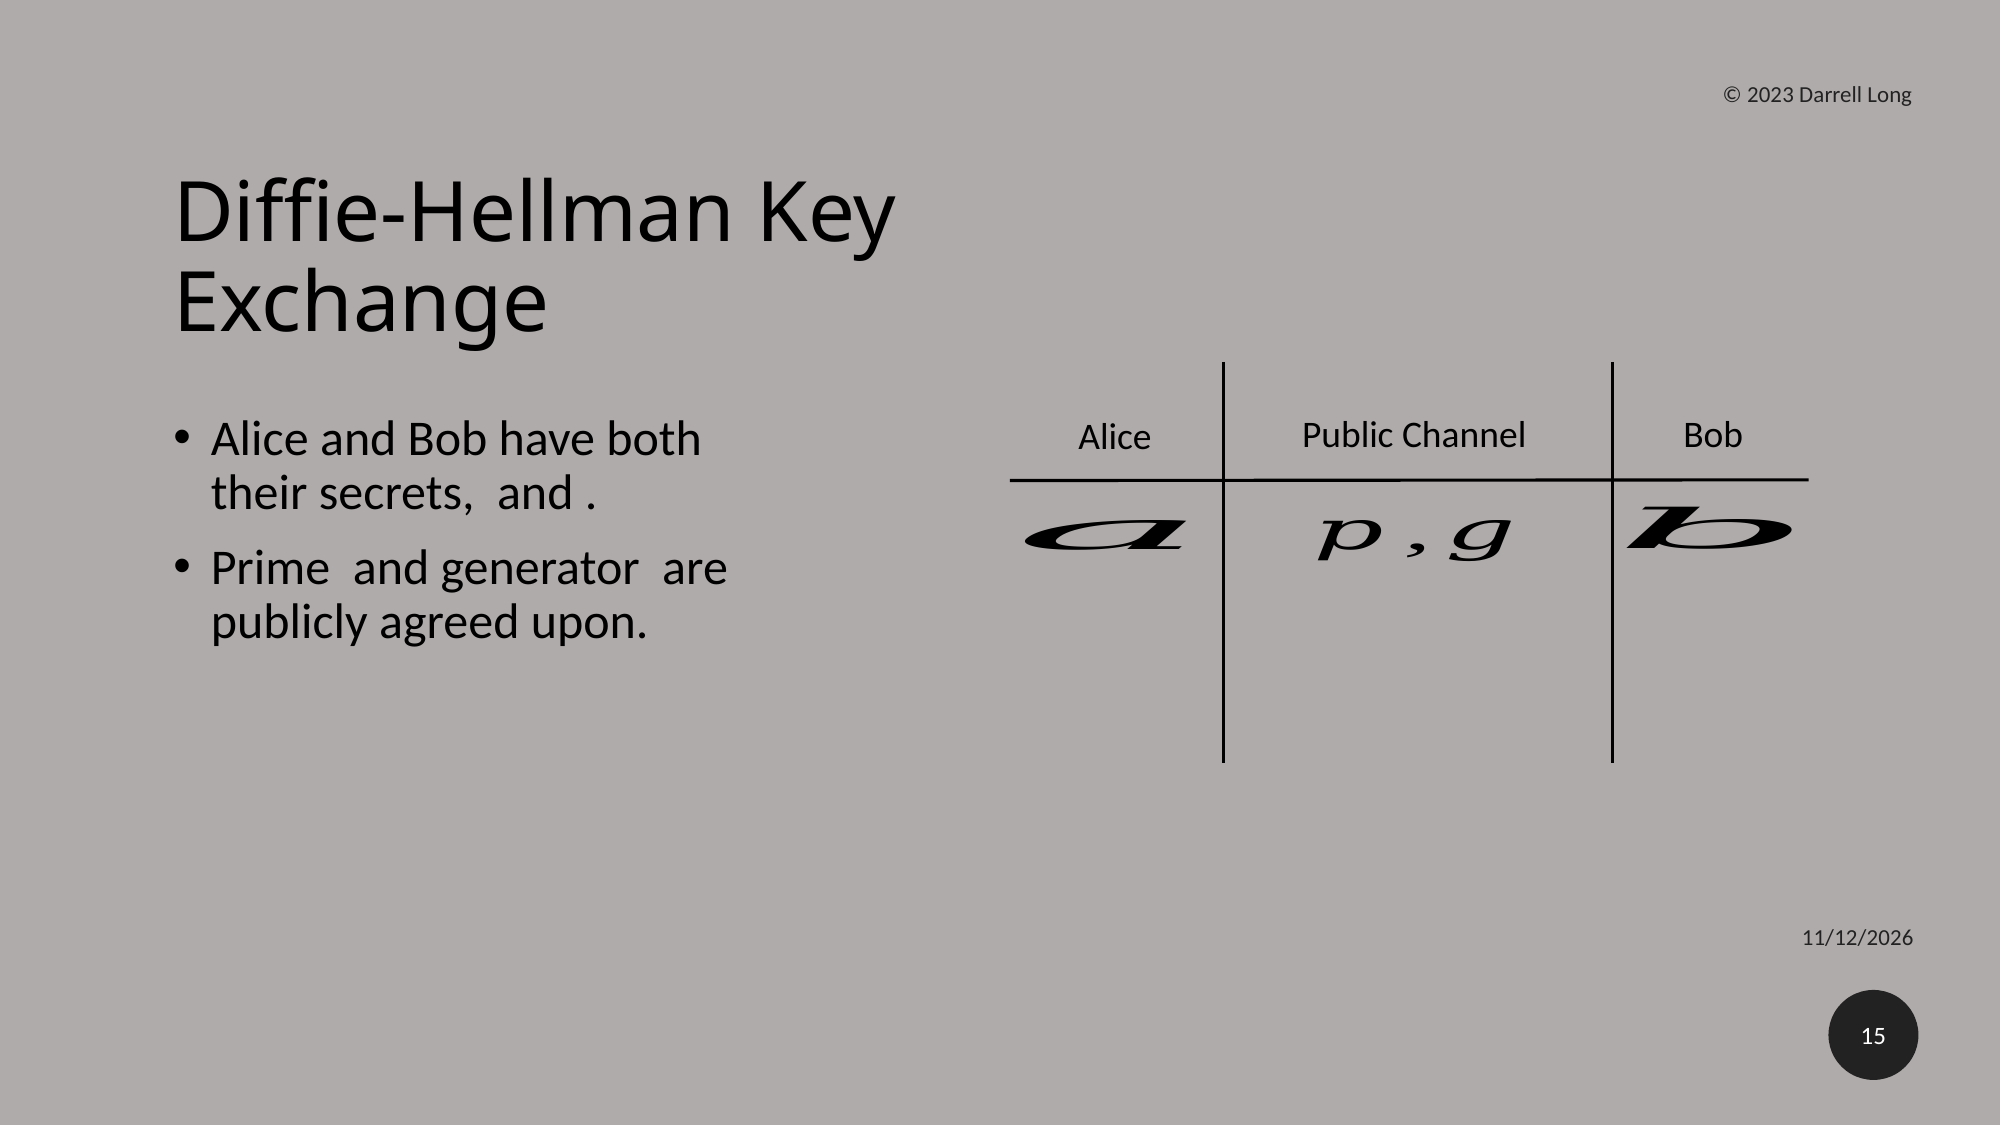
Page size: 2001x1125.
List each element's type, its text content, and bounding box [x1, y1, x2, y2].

slide_number 15 [1828, 989, 1919, 1080]
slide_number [1726, 906, 1929, 966]
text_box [1009, 361, 1815, 764]
footer © 2023 Darrell Long [1291, 63, 1928, 123]
title Diffie-Hellman Key Exchange [158, 139, 1182, 380]
